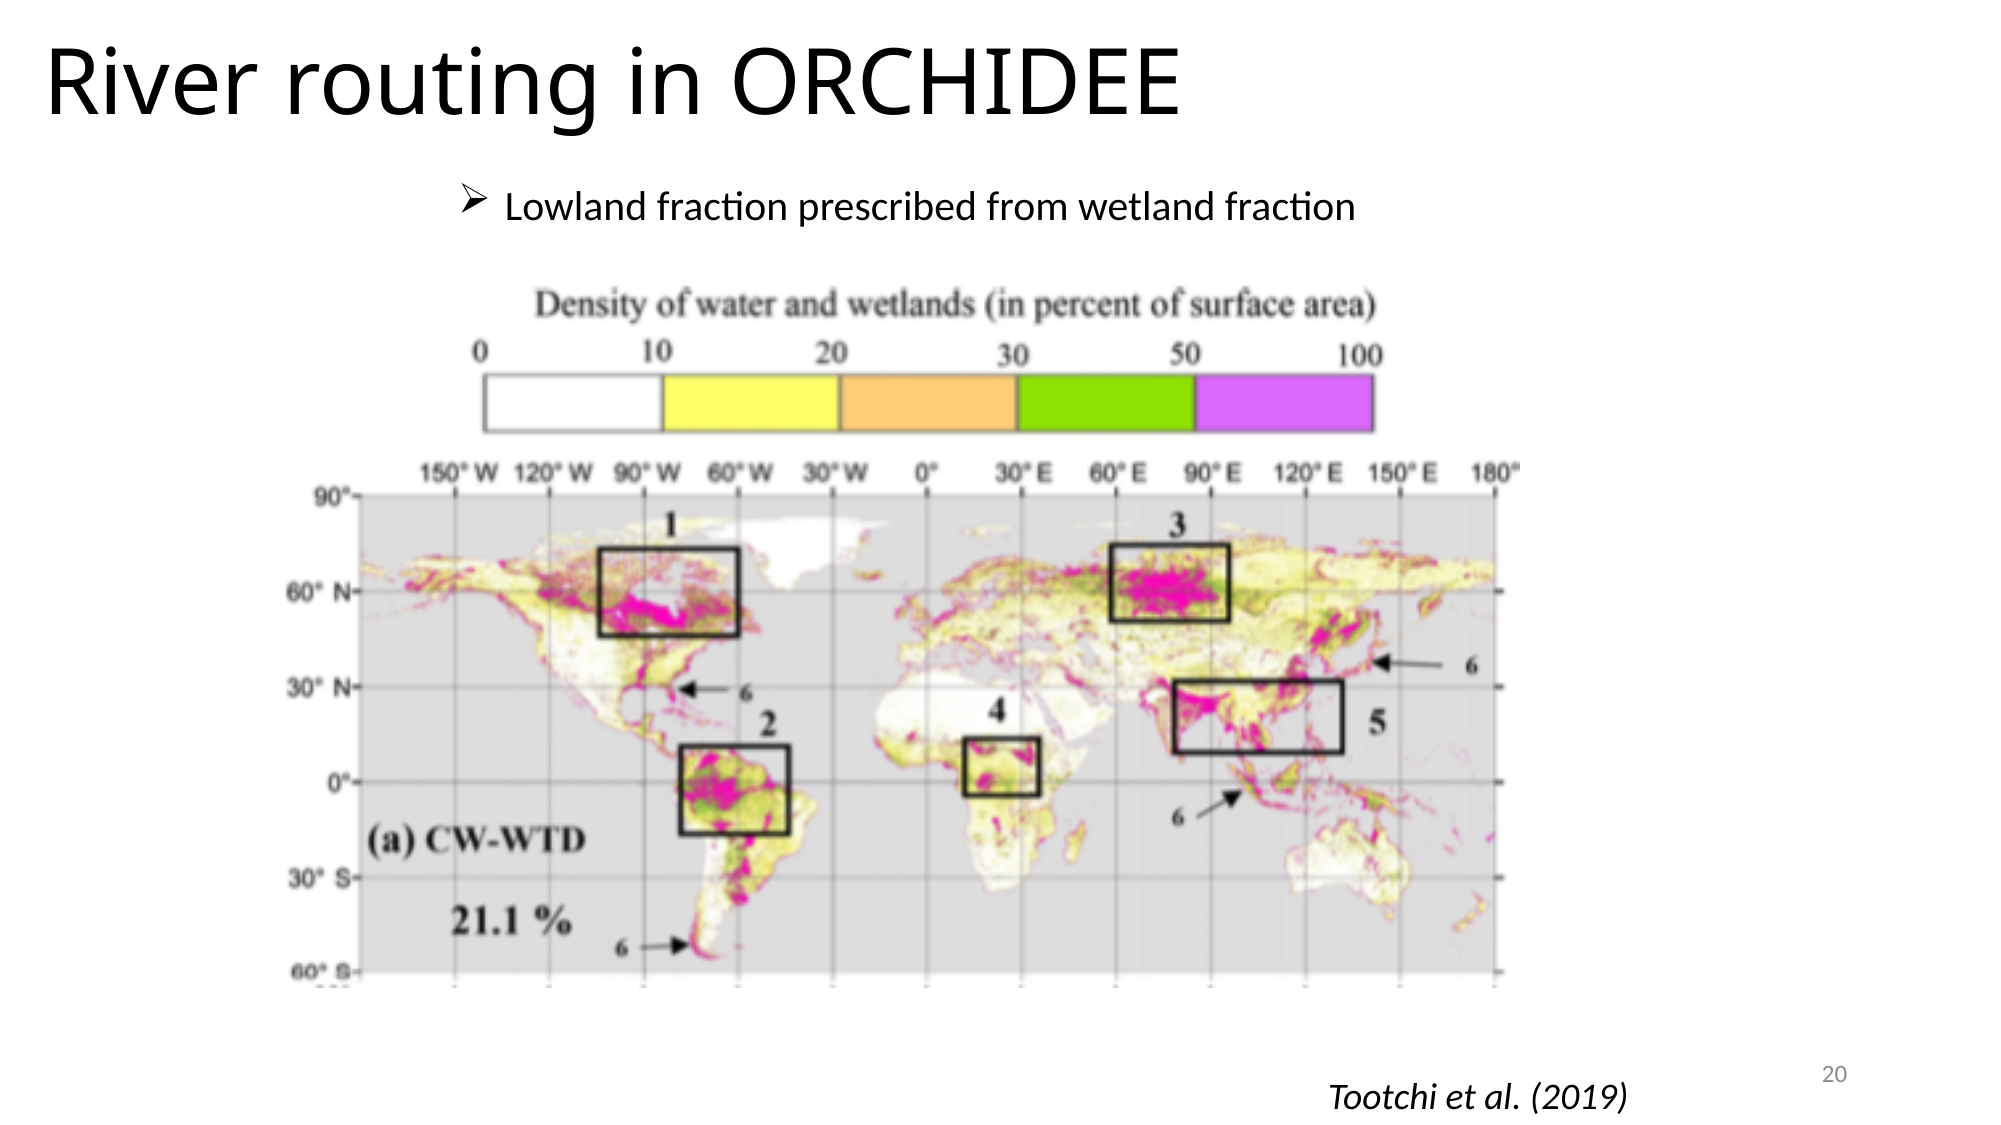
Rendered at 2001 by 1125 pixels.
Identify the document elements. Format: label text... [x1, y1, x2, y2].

text_box Lowland fraction prescribed from wetland fraction [443, 171, 1753, 237]
slide_number 20 [1412, 1042, 1863, 1103]
picture [261, 271, 1520, 988]
title River routing in ORCHIDEE [28, 0, 1753, 194]
text_box Tootchi et al. (2019) [1313, 1064, 1778, 1125]
